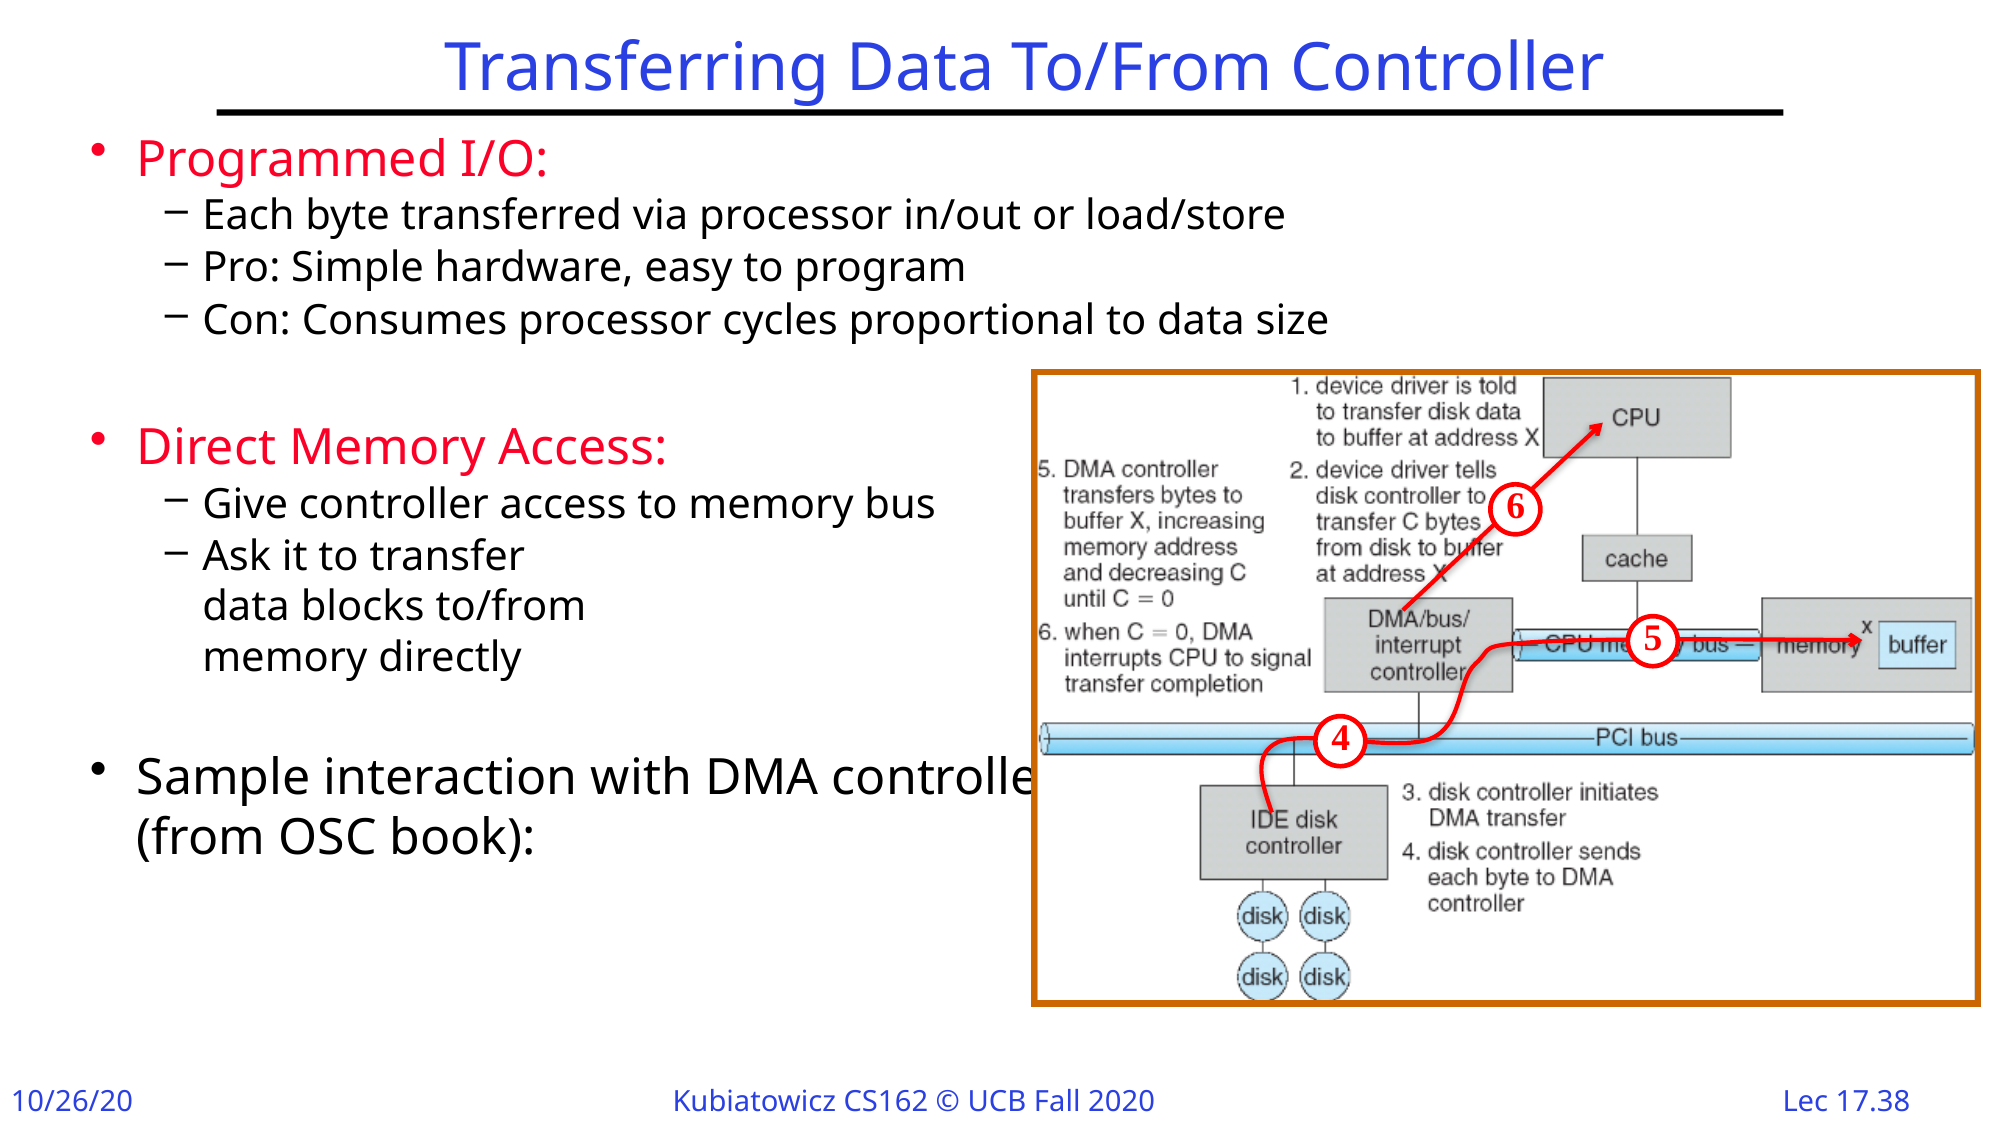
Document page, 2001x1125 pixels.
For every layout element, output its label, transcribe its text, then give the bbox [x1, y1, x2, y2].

picture [1037, 374, 1976, 1001]
title Transferring Data To/From Controller [324, 24, 1725, 113]
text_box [1261, 609, 1863, 813]
list Programmed I/O: Each byte transferred via processor in/out or load/store Pro: Simple hardware, easy to program Con: Consumes processor cycles proportional to data size Direct Memory Access: Give controller access to memory bus Ask it to transfer data blocks to/from memory directly Sample interaction with DMA controller (from OSC book): [75, 118, 1700, 1119]
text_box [1402, 422, 1604, 611]
